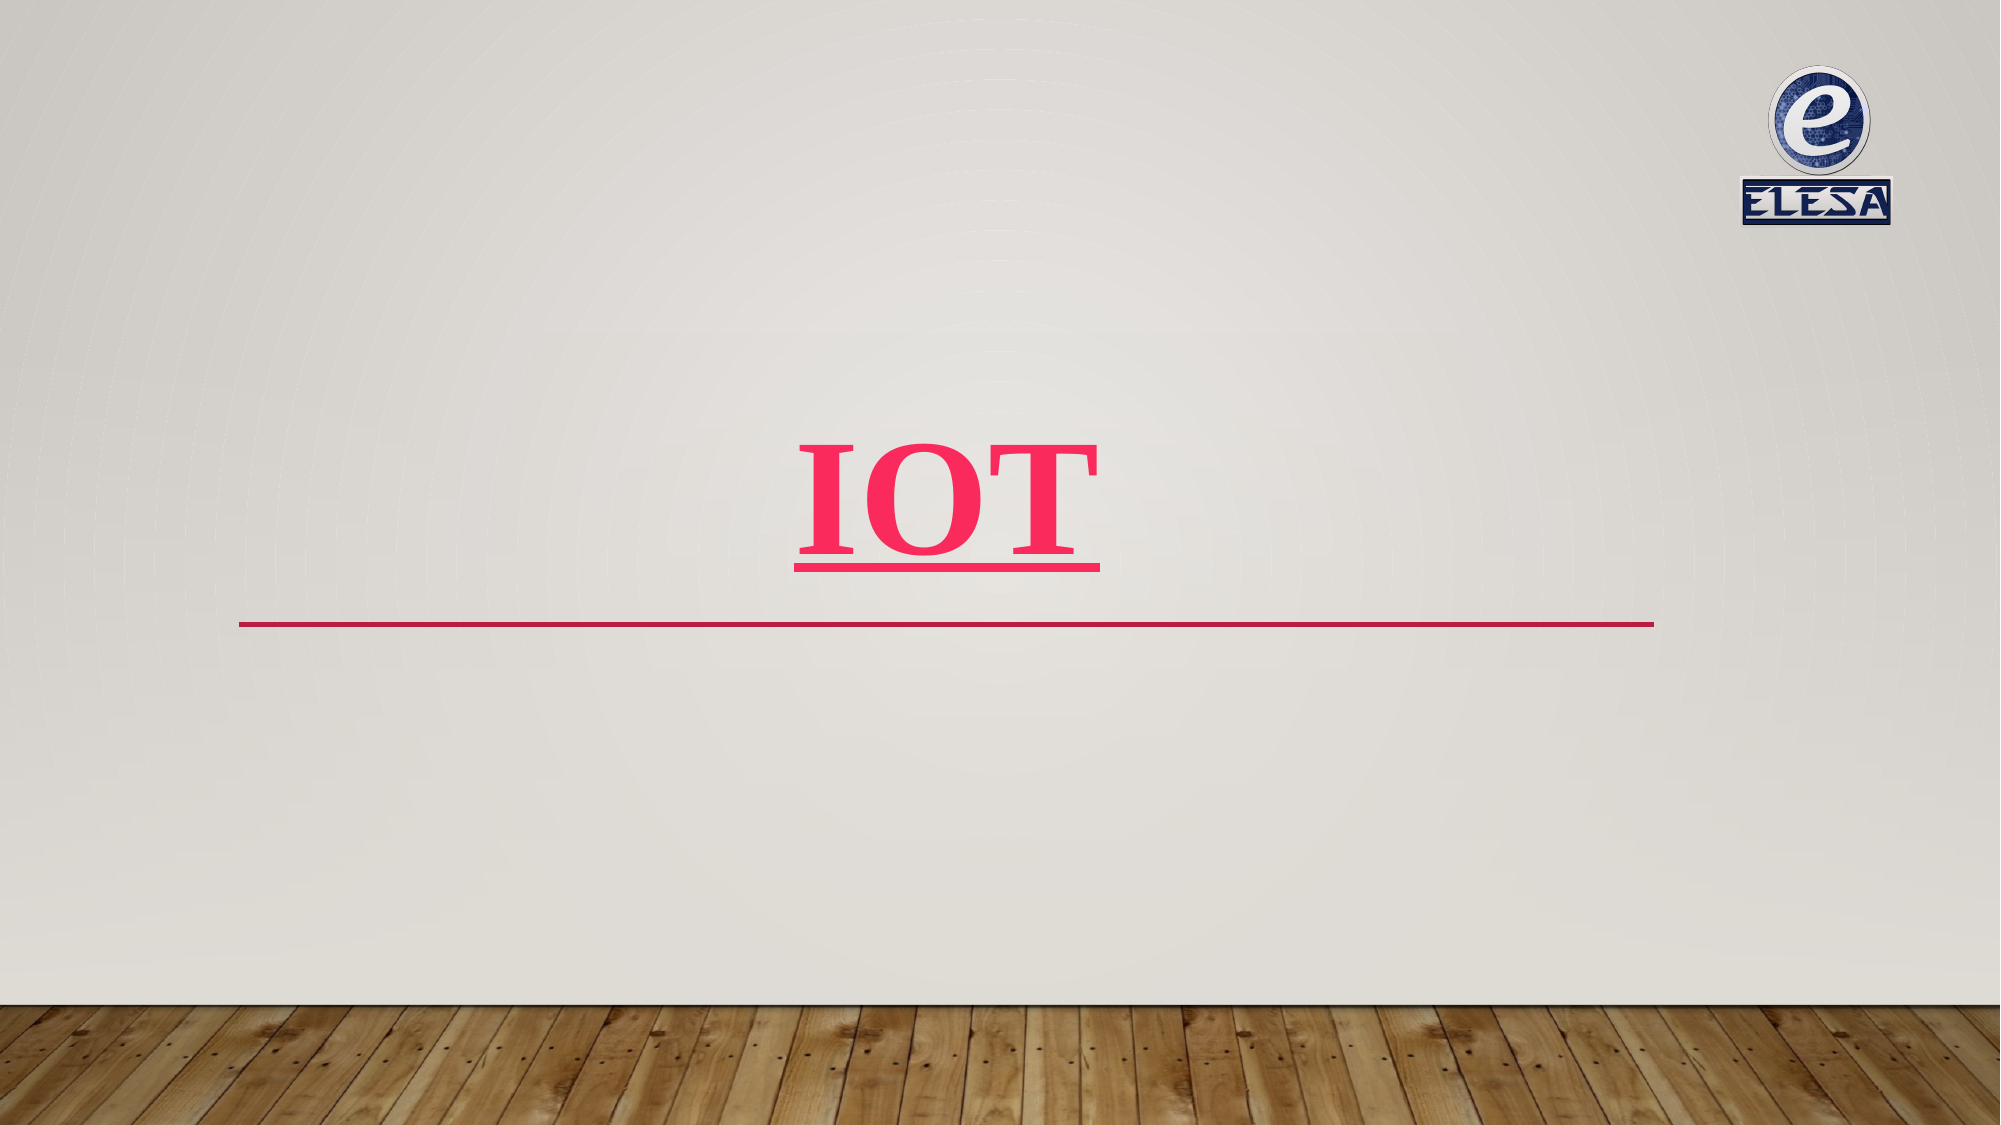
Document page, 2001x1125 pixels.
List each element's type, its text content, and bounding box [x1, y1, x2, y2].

picture [0, 1005, 2000, 1125]
title IOT [238, 288, 1657, 598]
picture [1654, 23, 1979, 271]
